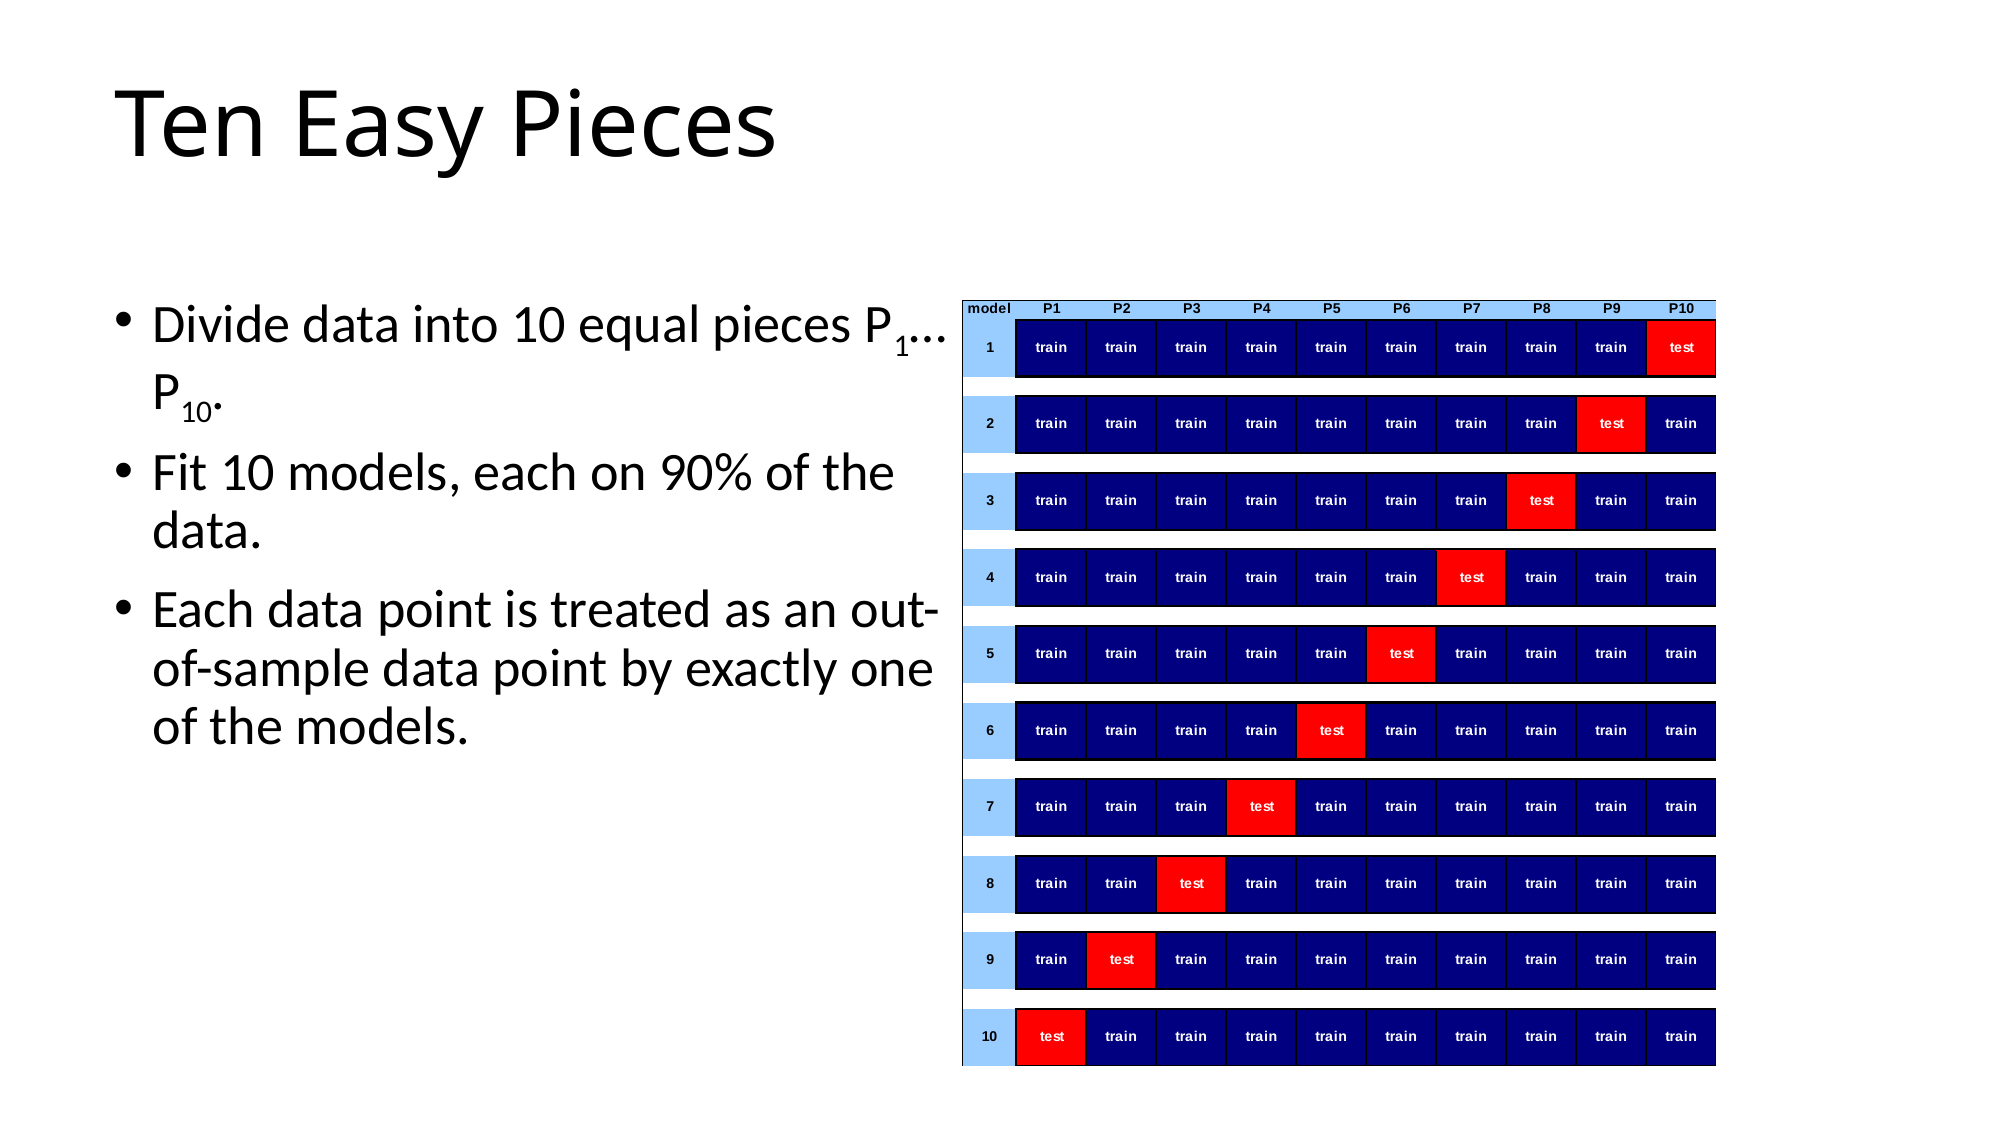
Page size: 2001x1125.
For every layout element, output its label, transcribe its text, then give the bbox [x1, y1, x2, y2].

list Divide data into 10 equal pieces P1…P10. Fit 10 models, each on 90% of the data. Each data point is treated as an out-of-sample data point by exactly one of the models. [99, 282, 984, 1006]
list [962, 299, 1718, 1068]
title Ten Easy Pieces [99, 20, 1750, 233]
